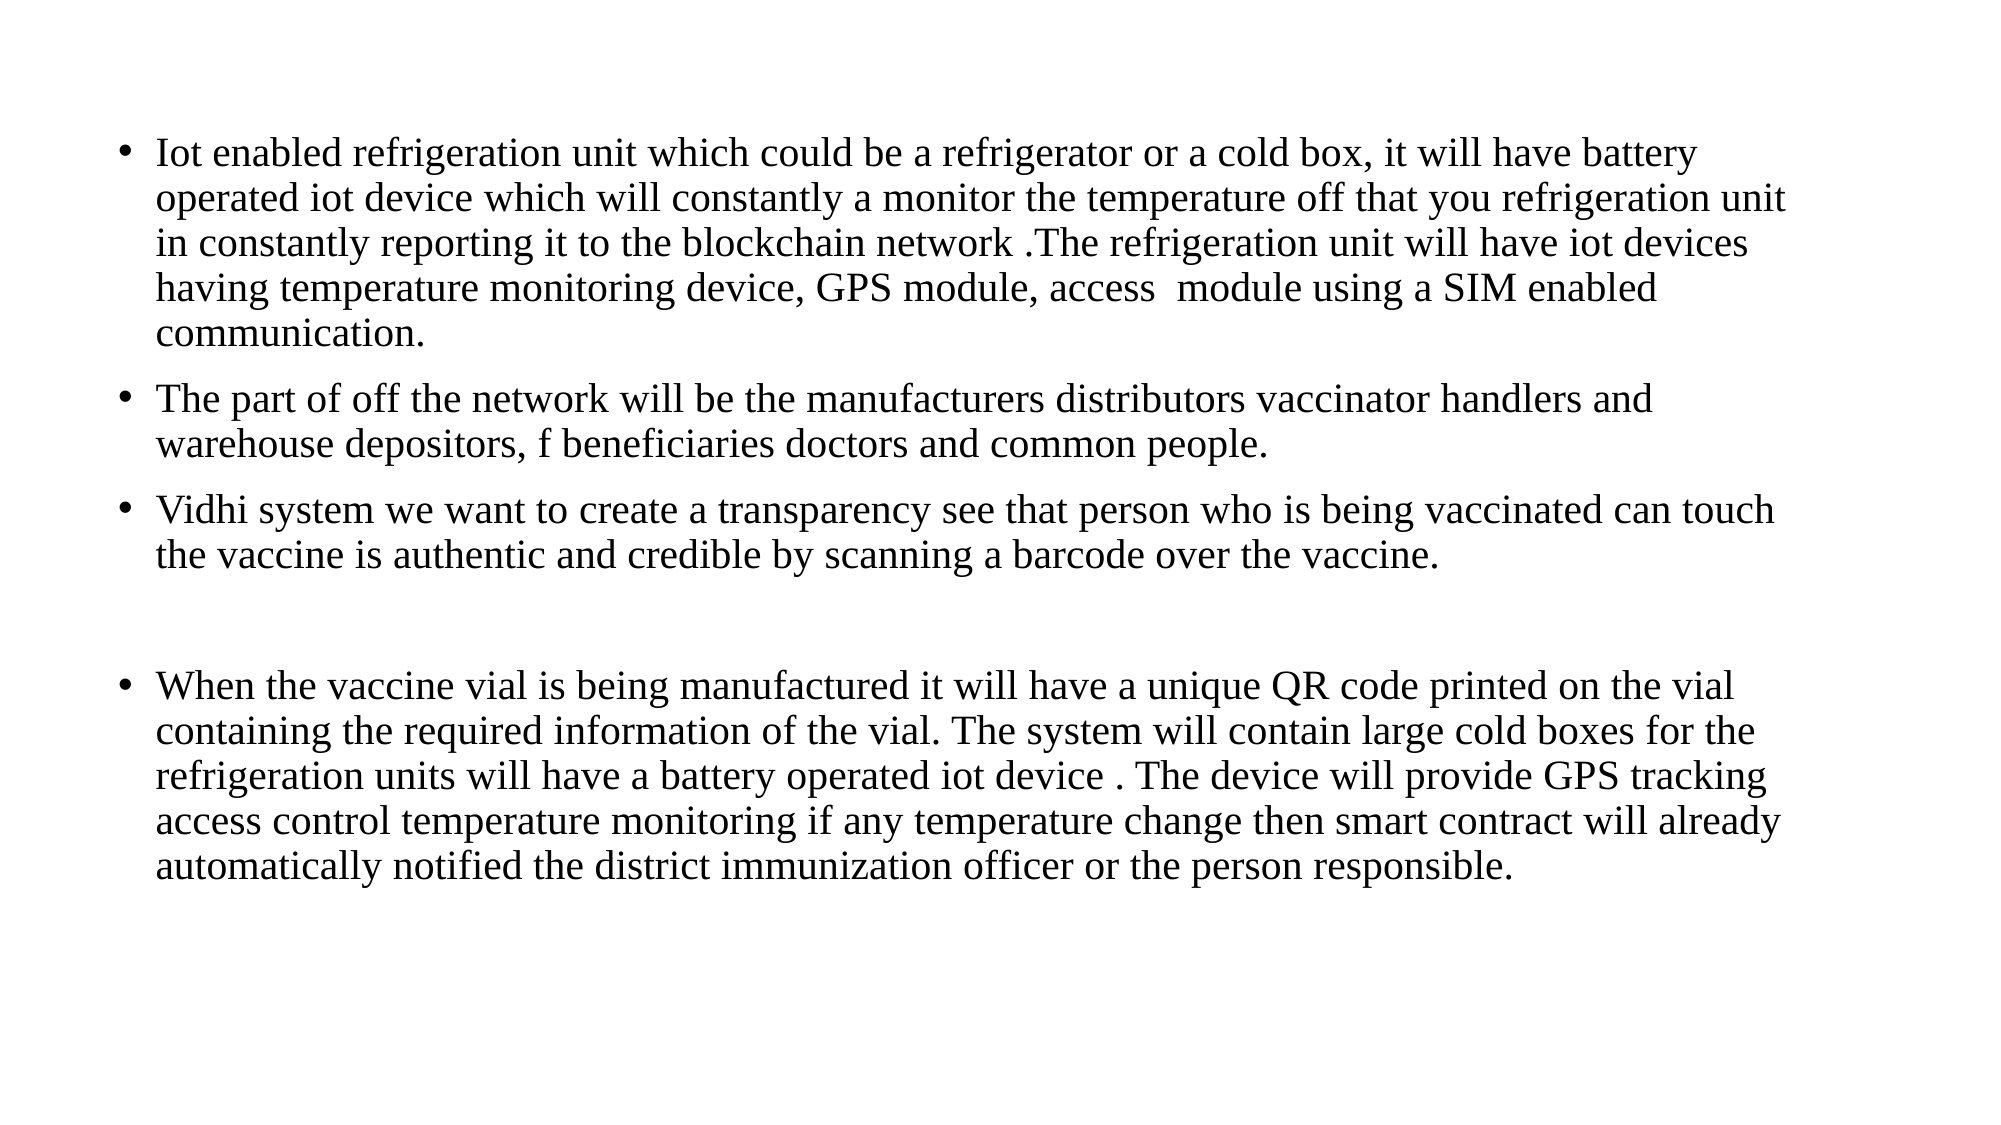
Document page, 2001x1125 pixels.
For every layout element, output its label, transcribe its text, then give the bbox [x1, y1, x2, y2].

list Iot enabled refrigeration unit which could be a refrigerator or a cold box, it will have battery operated iot device which will constantly a monitor the temperature off that you refrigeration unit in constantly reporting it to the blockchain network .The refrigeration unit will have iot devices having temperature monitoring device, GPS module, access module using a SIM enabled communication. The part of off the network will be the manufacturers distributors vaccinator handlers and warehouse depositors, f beneficiaries doctors and common people. Vidhi system we want to create a transparency see that person who is being vaccinated can touch the vaccine is authentic and credible by scanning a barcode over the vaccine. When the vaccine vial is being manufactured it will have a unique QR code printed on the vial containing the required information of the vial. The system will contain large cold boxes for the refrigeration units will have a battery operated iot device . The device will provide GPS tracking access control temperature monitoring if any temperature change then smart contract will already automatically notified the district immunization officer or the person responsible. [103, 122, 1839, 971]
